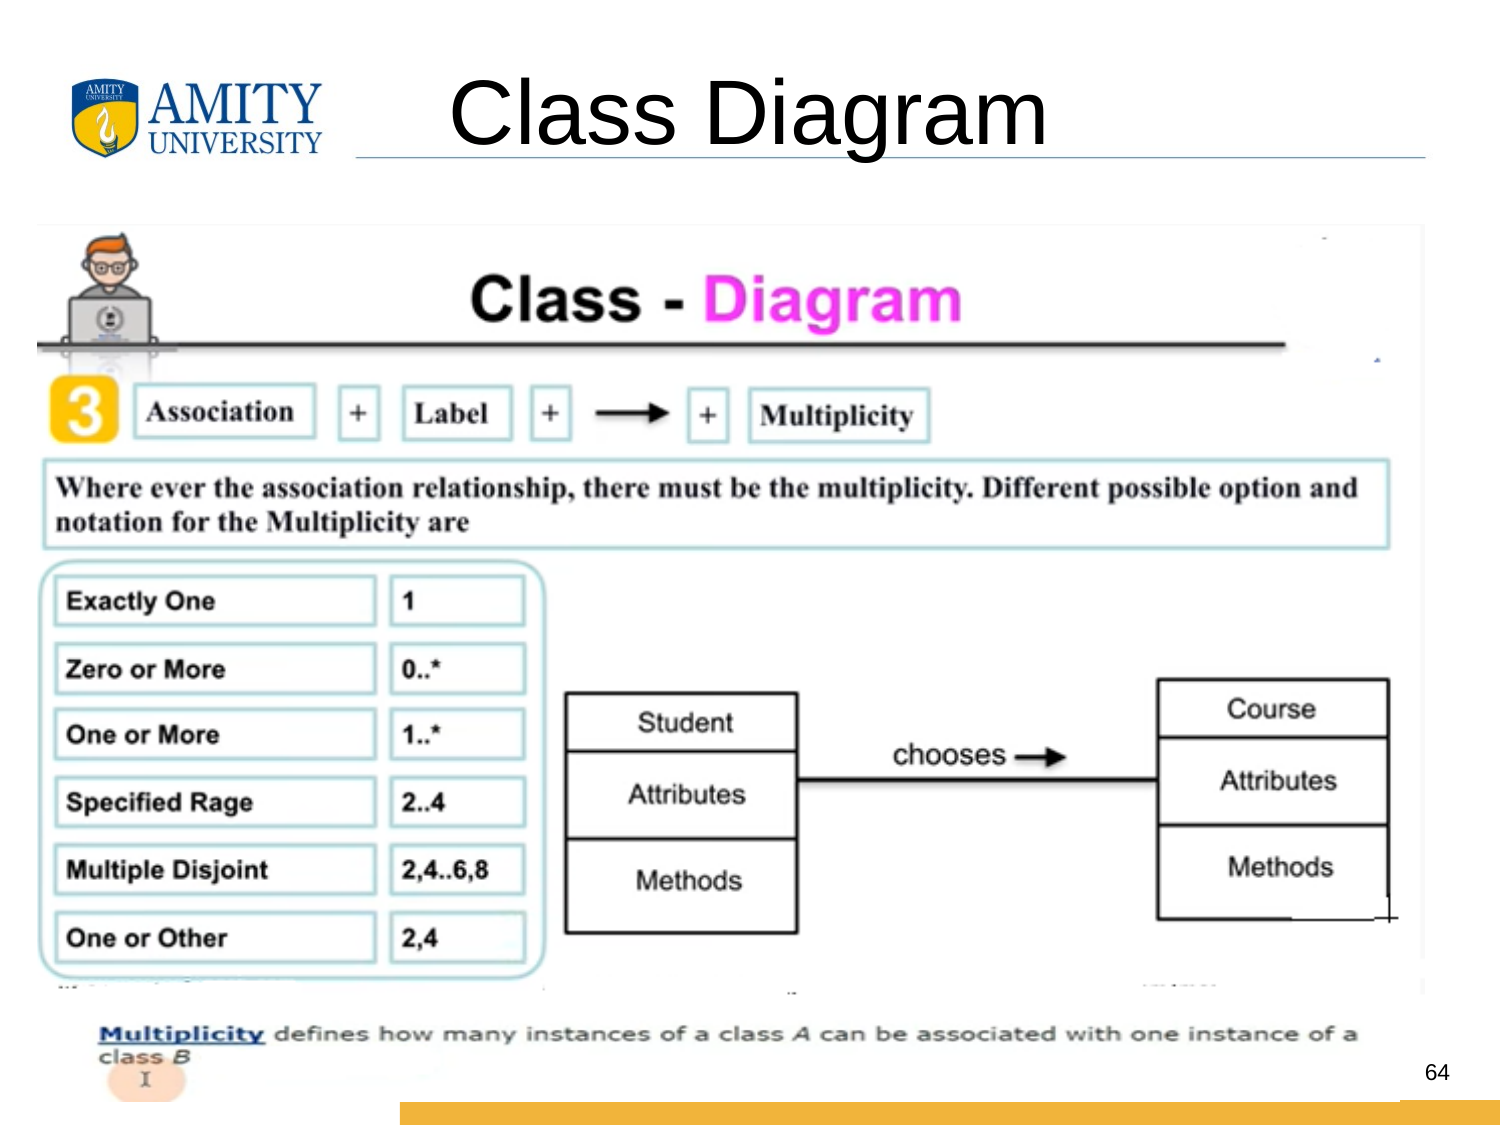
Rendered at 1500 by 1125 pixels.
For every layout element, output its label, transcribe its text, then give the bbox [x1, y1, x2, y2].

picture [37, 224, 1426, 1102]
slide_number 64 [1115, 1049, 1466, 1125]
title Class Diagram [75, 45, 1425, 224]
picture [0, 0, 1500, 188]
